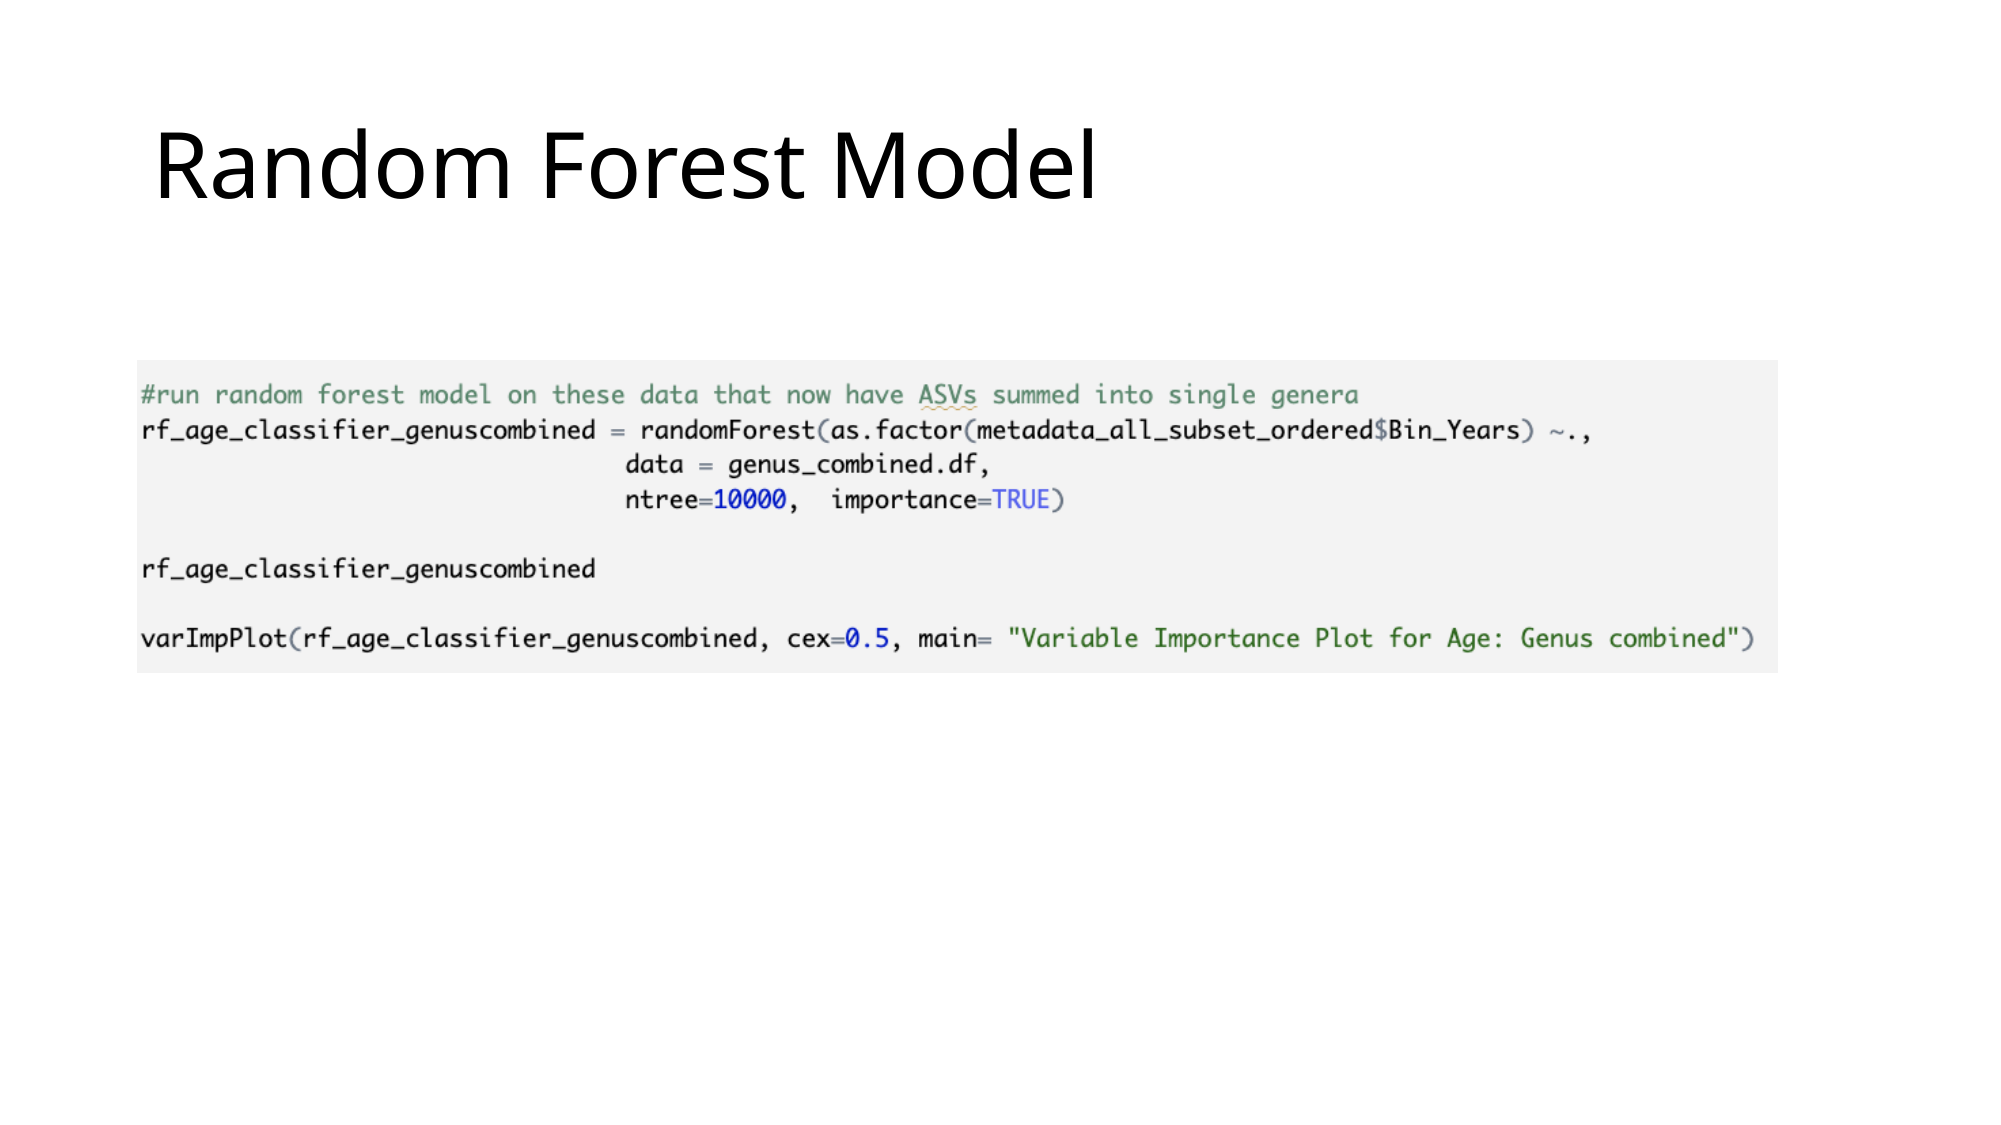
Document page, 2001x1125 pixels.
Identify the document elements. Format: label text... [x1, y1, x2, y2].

picture [137, 360, 1778, 673]
title Random Forest Model [137, 59, 1863, 278]
